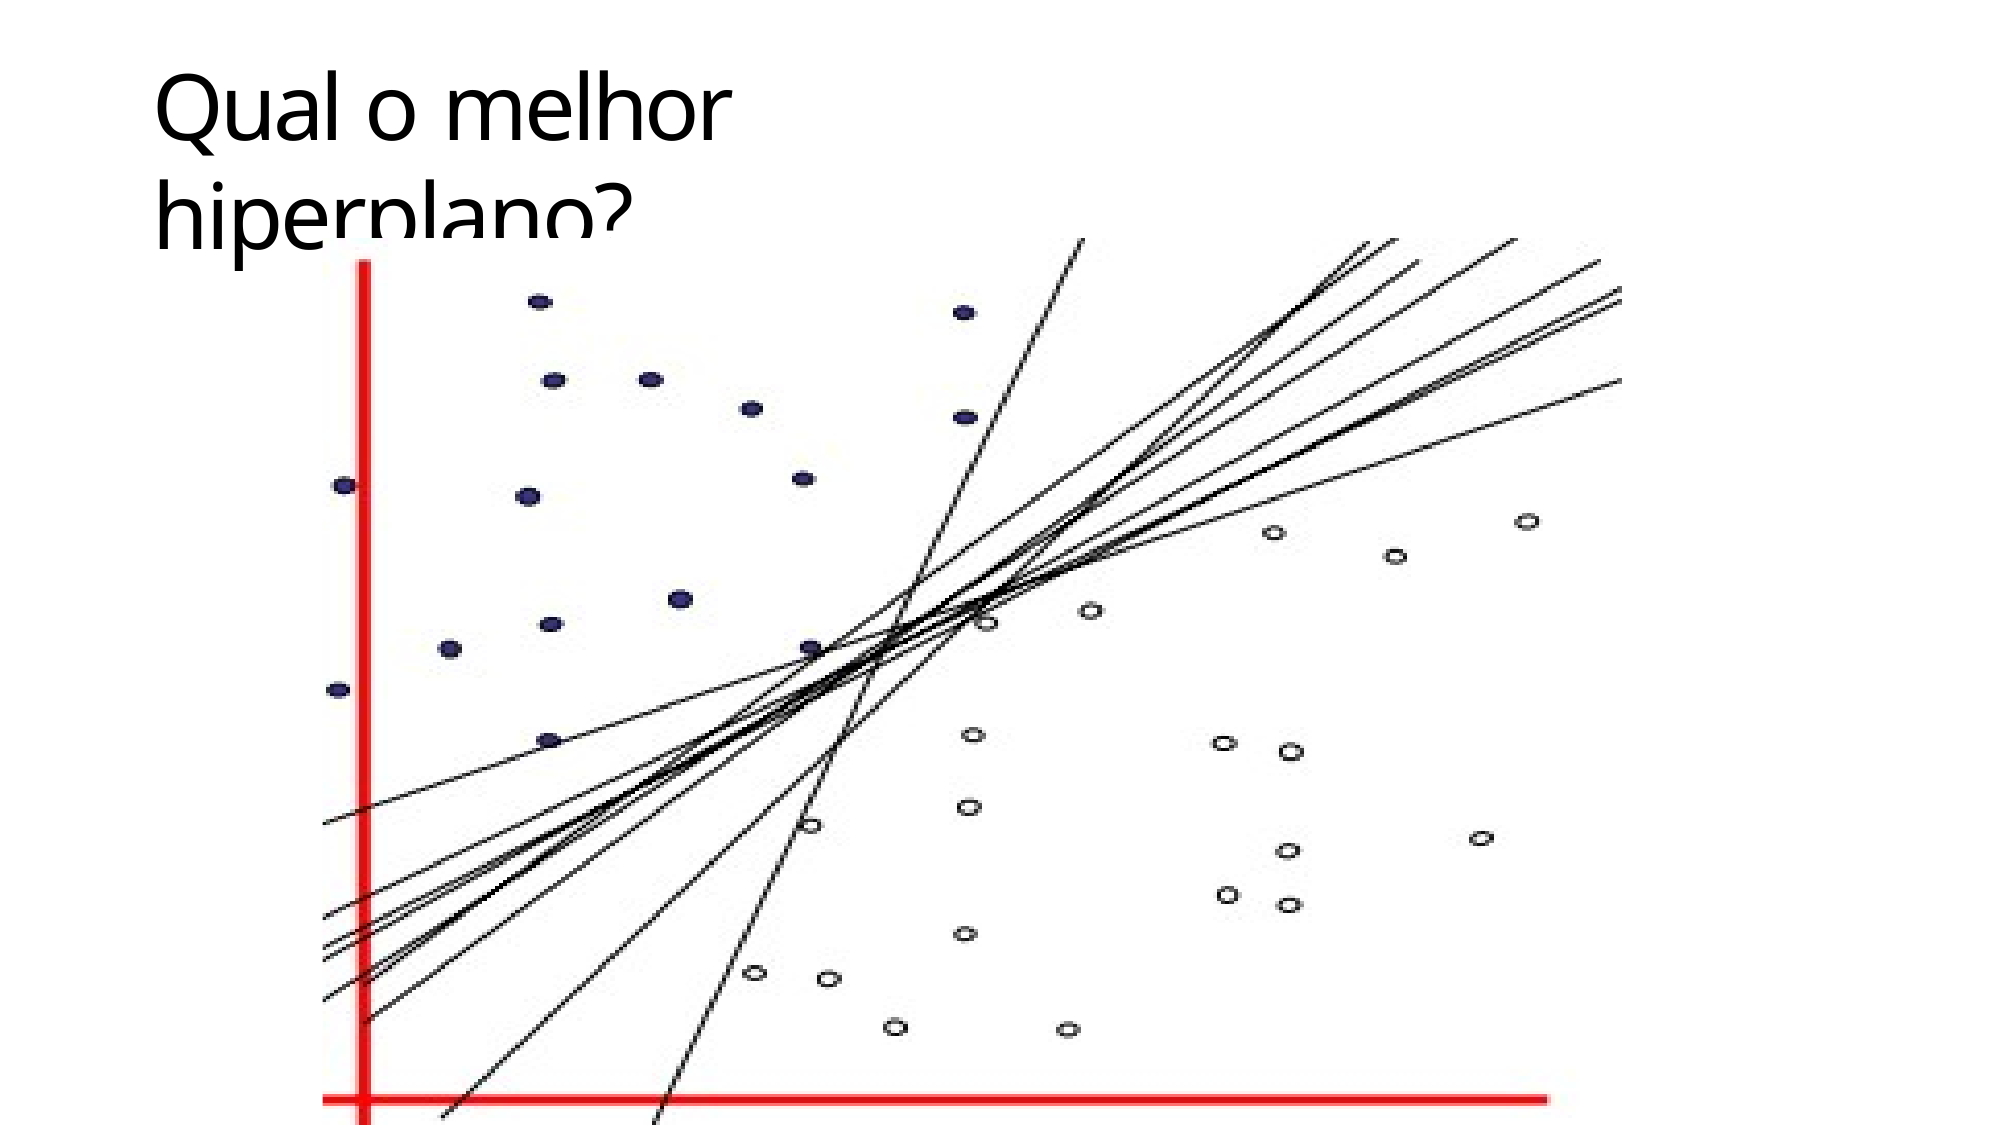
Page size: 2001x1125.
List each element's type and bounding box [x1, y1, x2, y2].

title [150, 46, 1145, 269]
text_box [322, 238, 1622, 1125]
